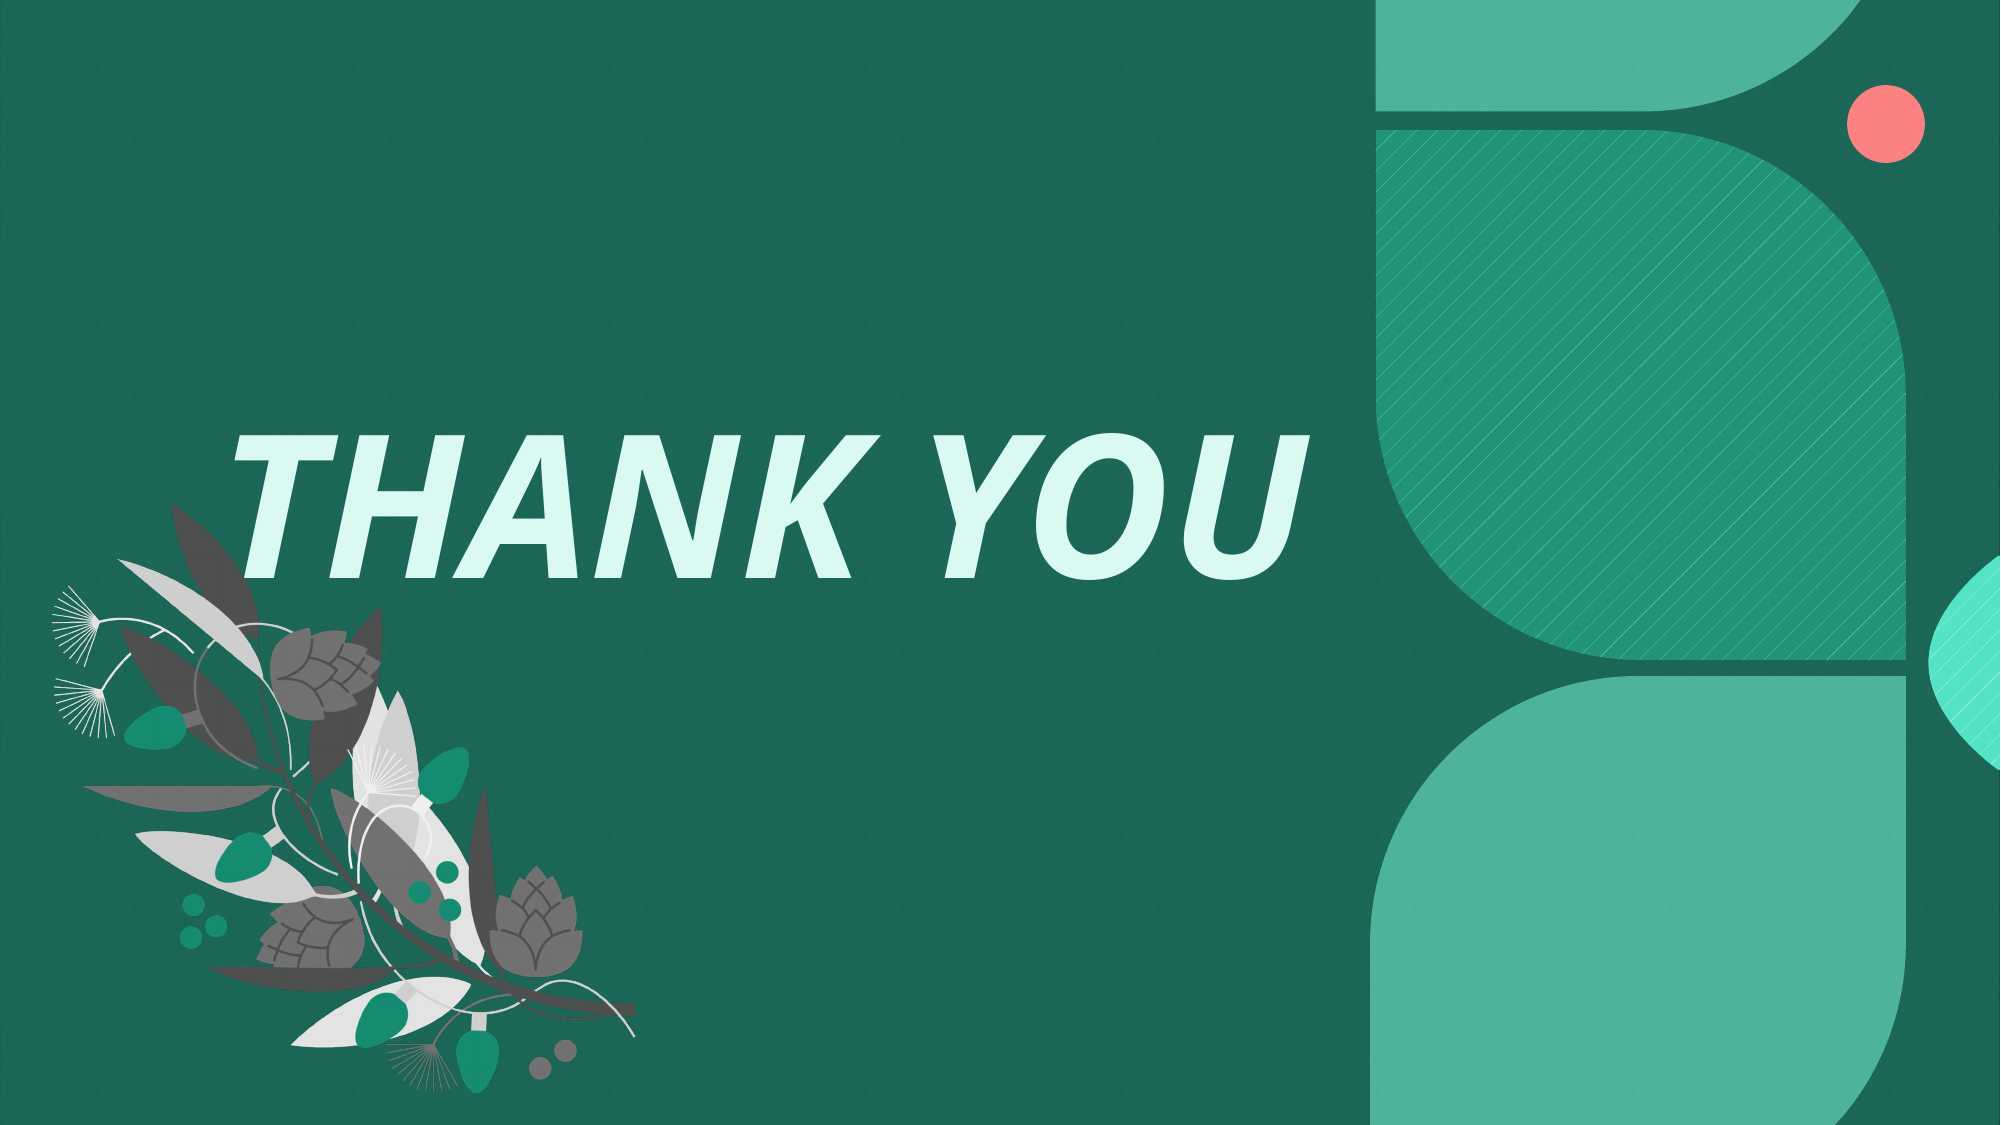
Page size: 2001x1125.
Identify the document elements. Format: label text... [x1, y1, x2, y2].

picture [0, 396, 745, 1125]
title THANK YOU [181, 125, 1346, 873]
